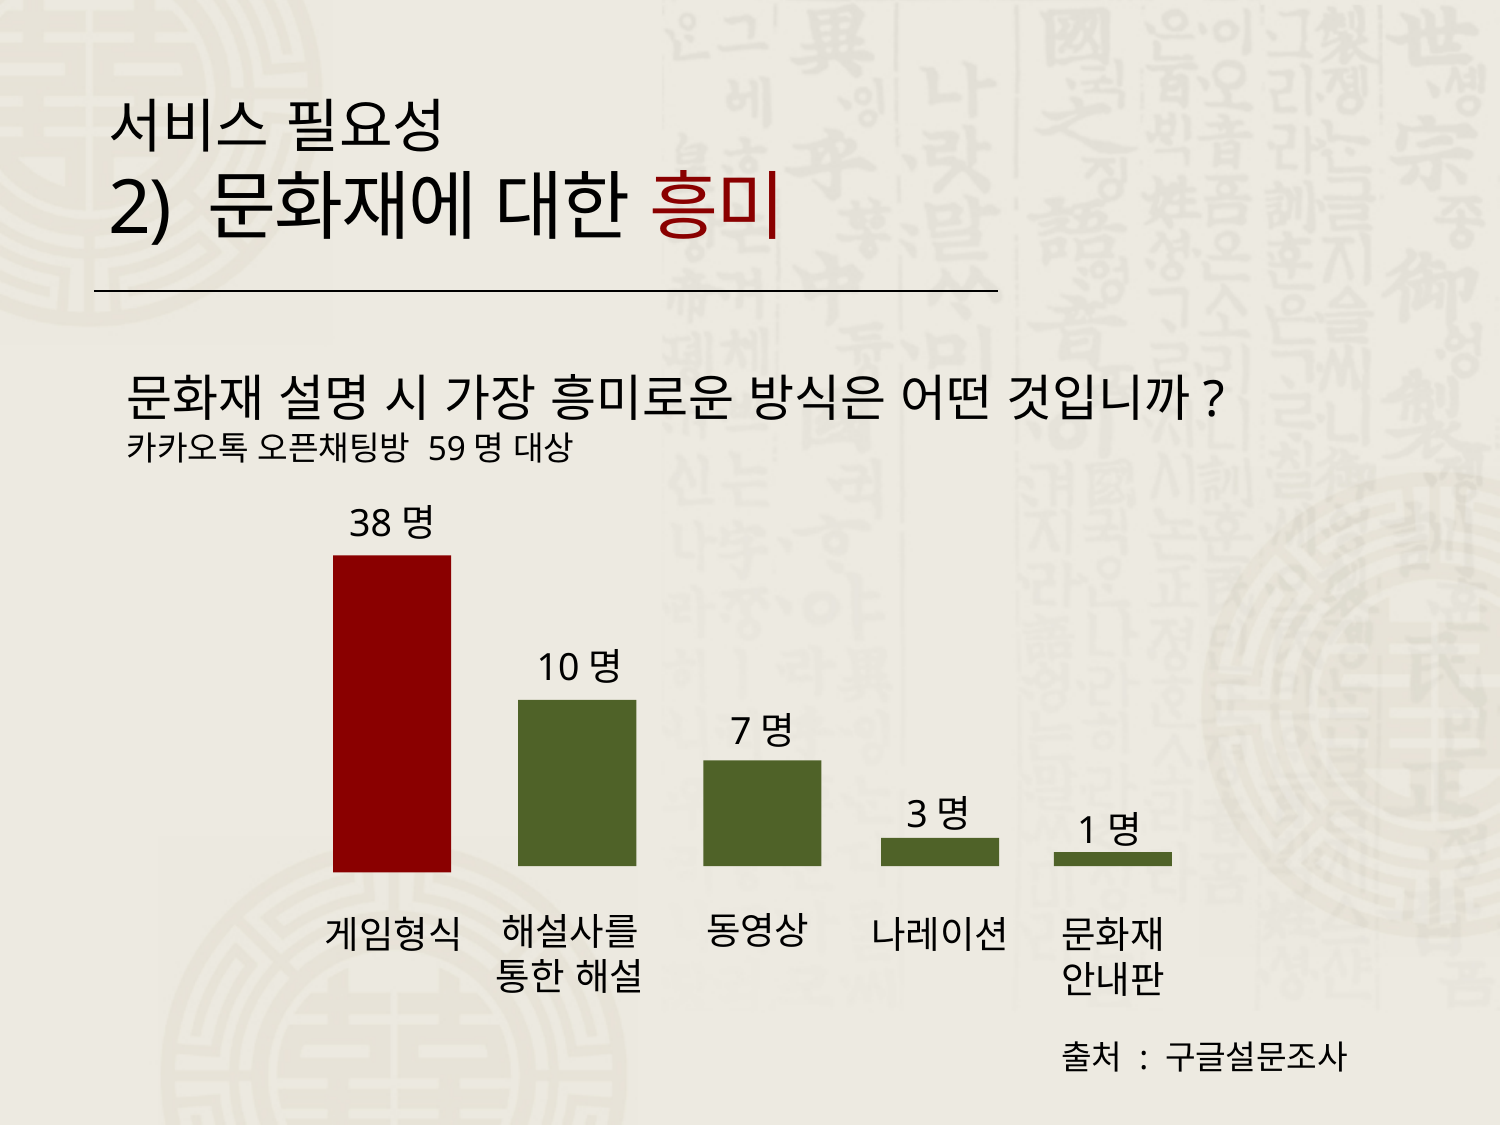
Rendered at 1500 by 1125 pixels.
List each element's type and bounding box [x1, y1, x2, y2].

text_box [305, 491, 1180, 1010]
picture [0, 0, 1500, 1125]
